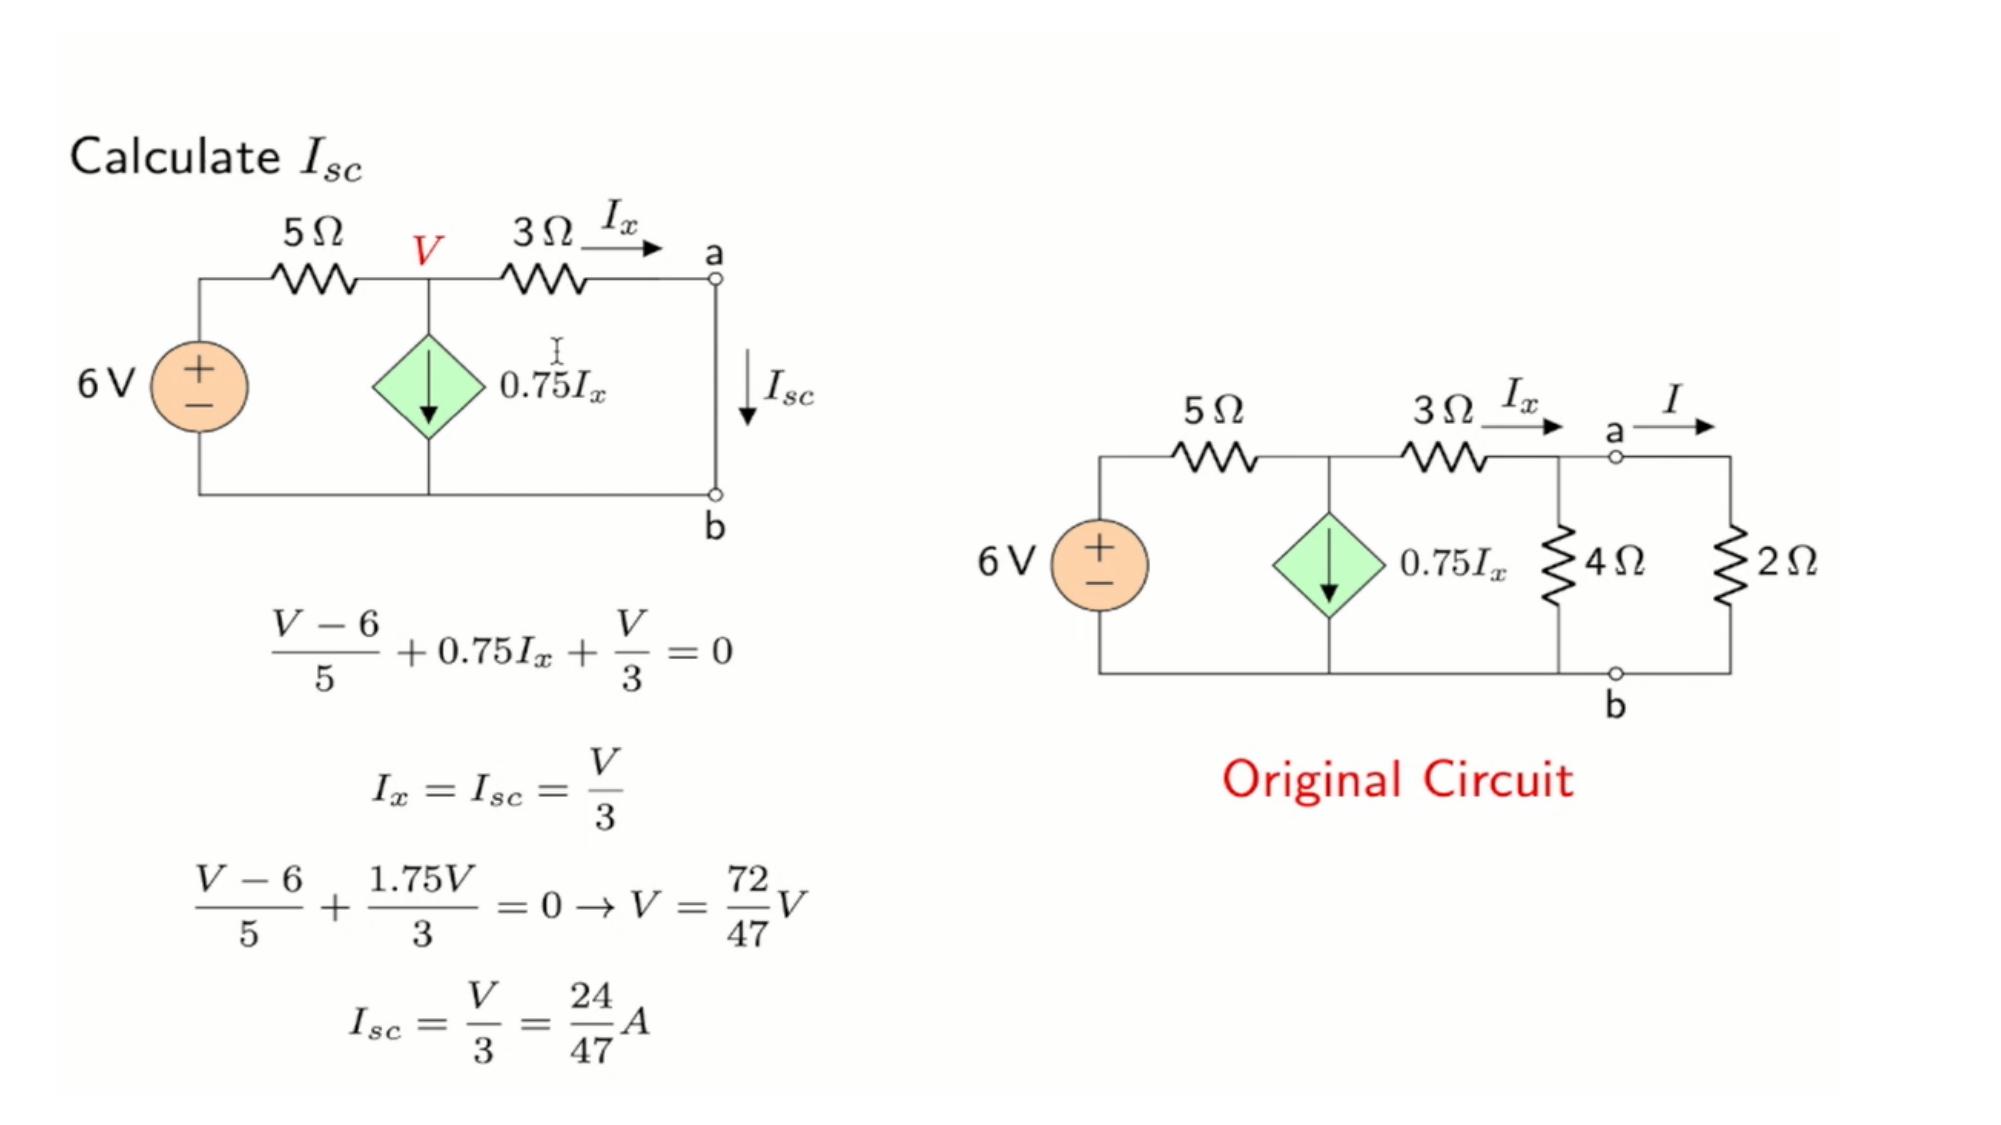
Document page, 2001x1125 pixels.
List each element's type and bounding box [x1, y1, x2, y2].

picture [55, 31, 1841, 1094]
